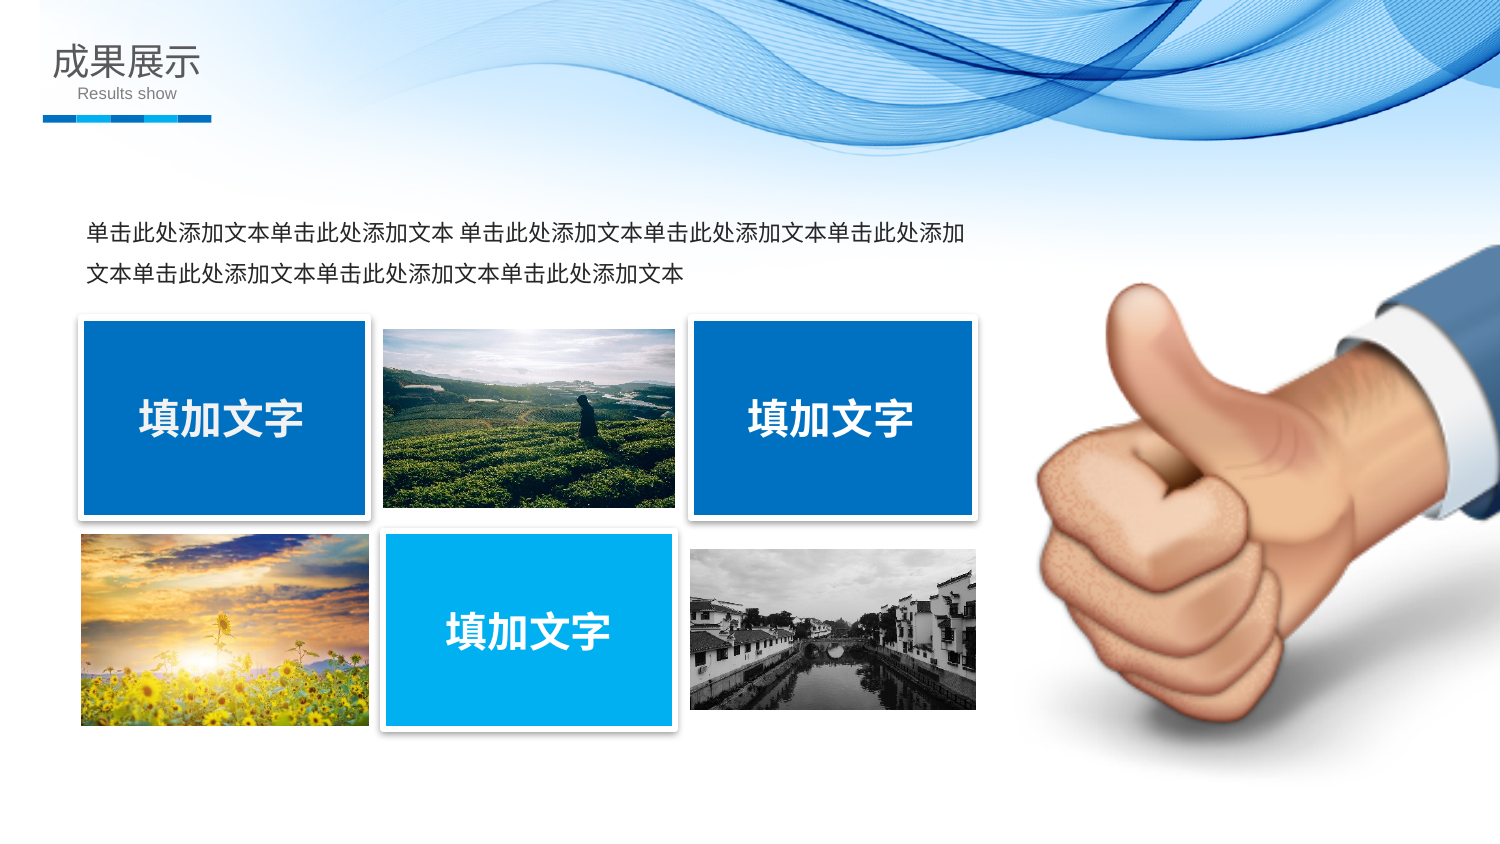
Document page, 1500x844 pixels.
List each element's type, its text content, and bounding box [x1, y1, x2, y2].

text_box 单击此处添加文本单击此处添加文本 单击此处添加文本单击此处添加文本单击此处添加文本单击此处添加文本单击此处添加文本单击此处添加文本 [72, 197, 992, 294]
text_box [0, 31, 273, 123]
picture [0, 0, 1500, 844]
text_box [690, 317, 976, 519]
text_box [80, 317, 369, 519]
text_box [382, 530, 675, 730]
